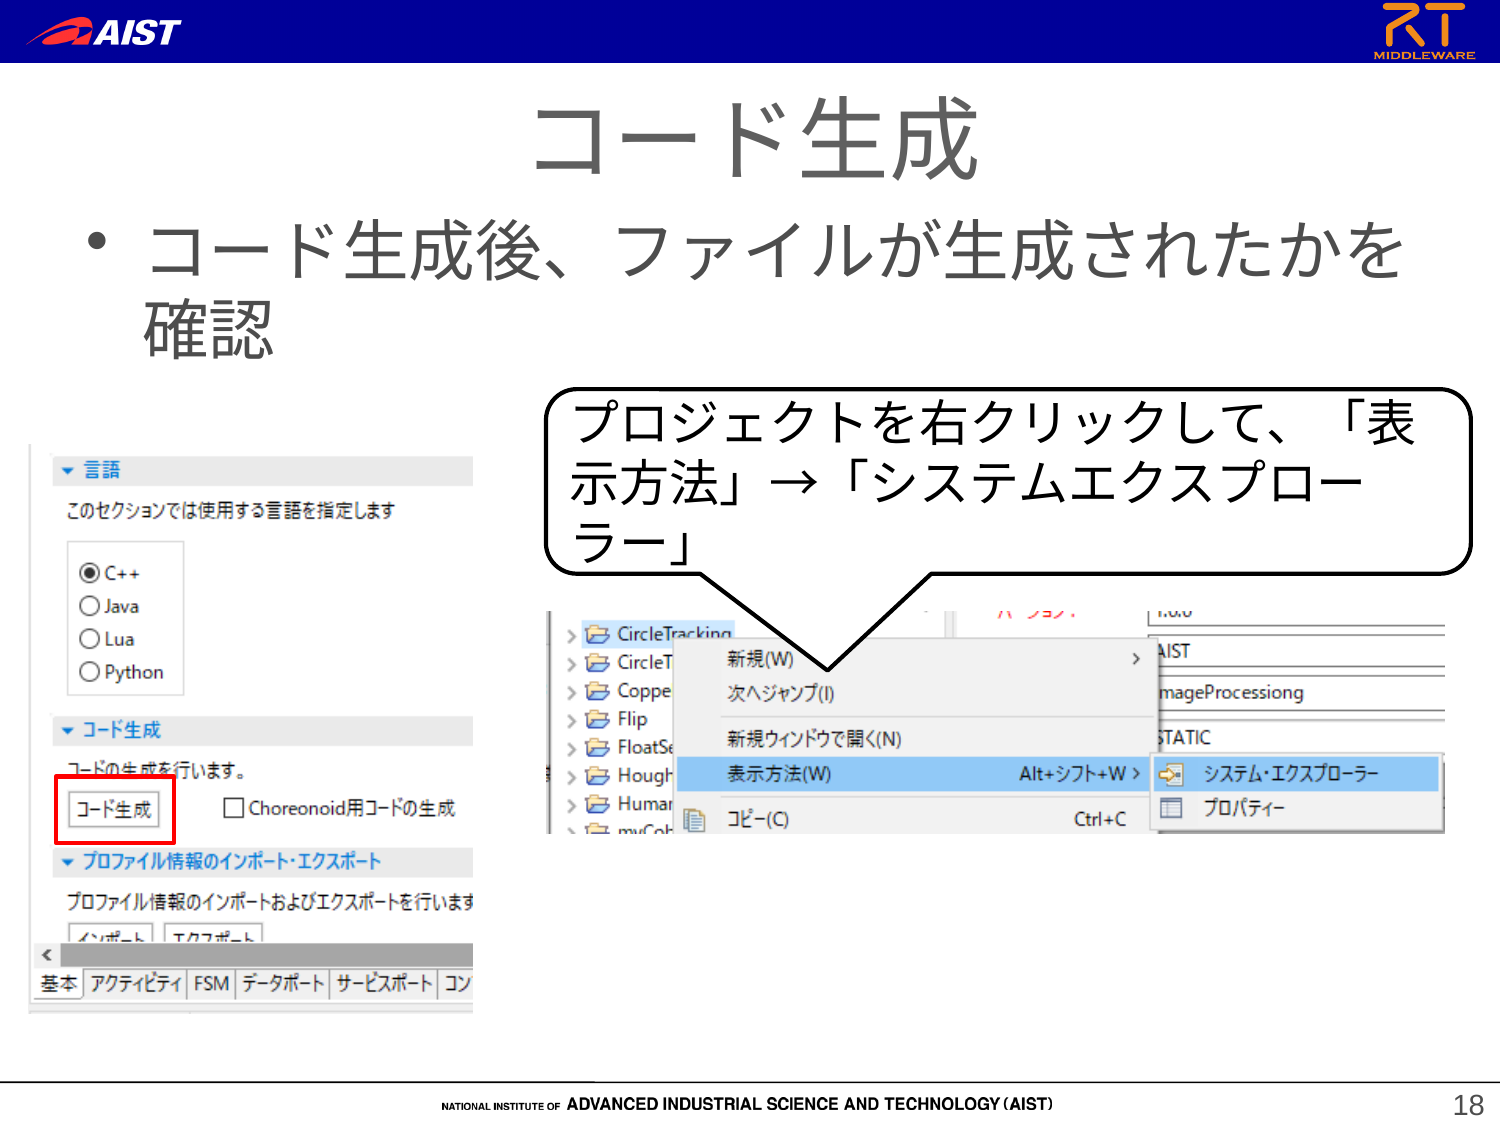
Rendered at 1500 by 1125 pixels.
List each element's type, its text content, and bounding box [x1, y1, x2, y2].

slide_number 18 [1149, 1078, 1500, 1125]
text_box コード生成 [29, 66, 1474, 208]
list コード生成後、ファイルが生成されたかを確認 [70, 200, 1441, 386]
picture [442, 1097, 1052, 1110]
picture [0, 0, 1500, 63]
text_box プロジェクトを右クリックして、「表示方法」→「システムエクスプローラー」 [543, 387, 1473, 610]
picture [28, 444, 473, 1014]
picture [545, 611, 1445, 834]
